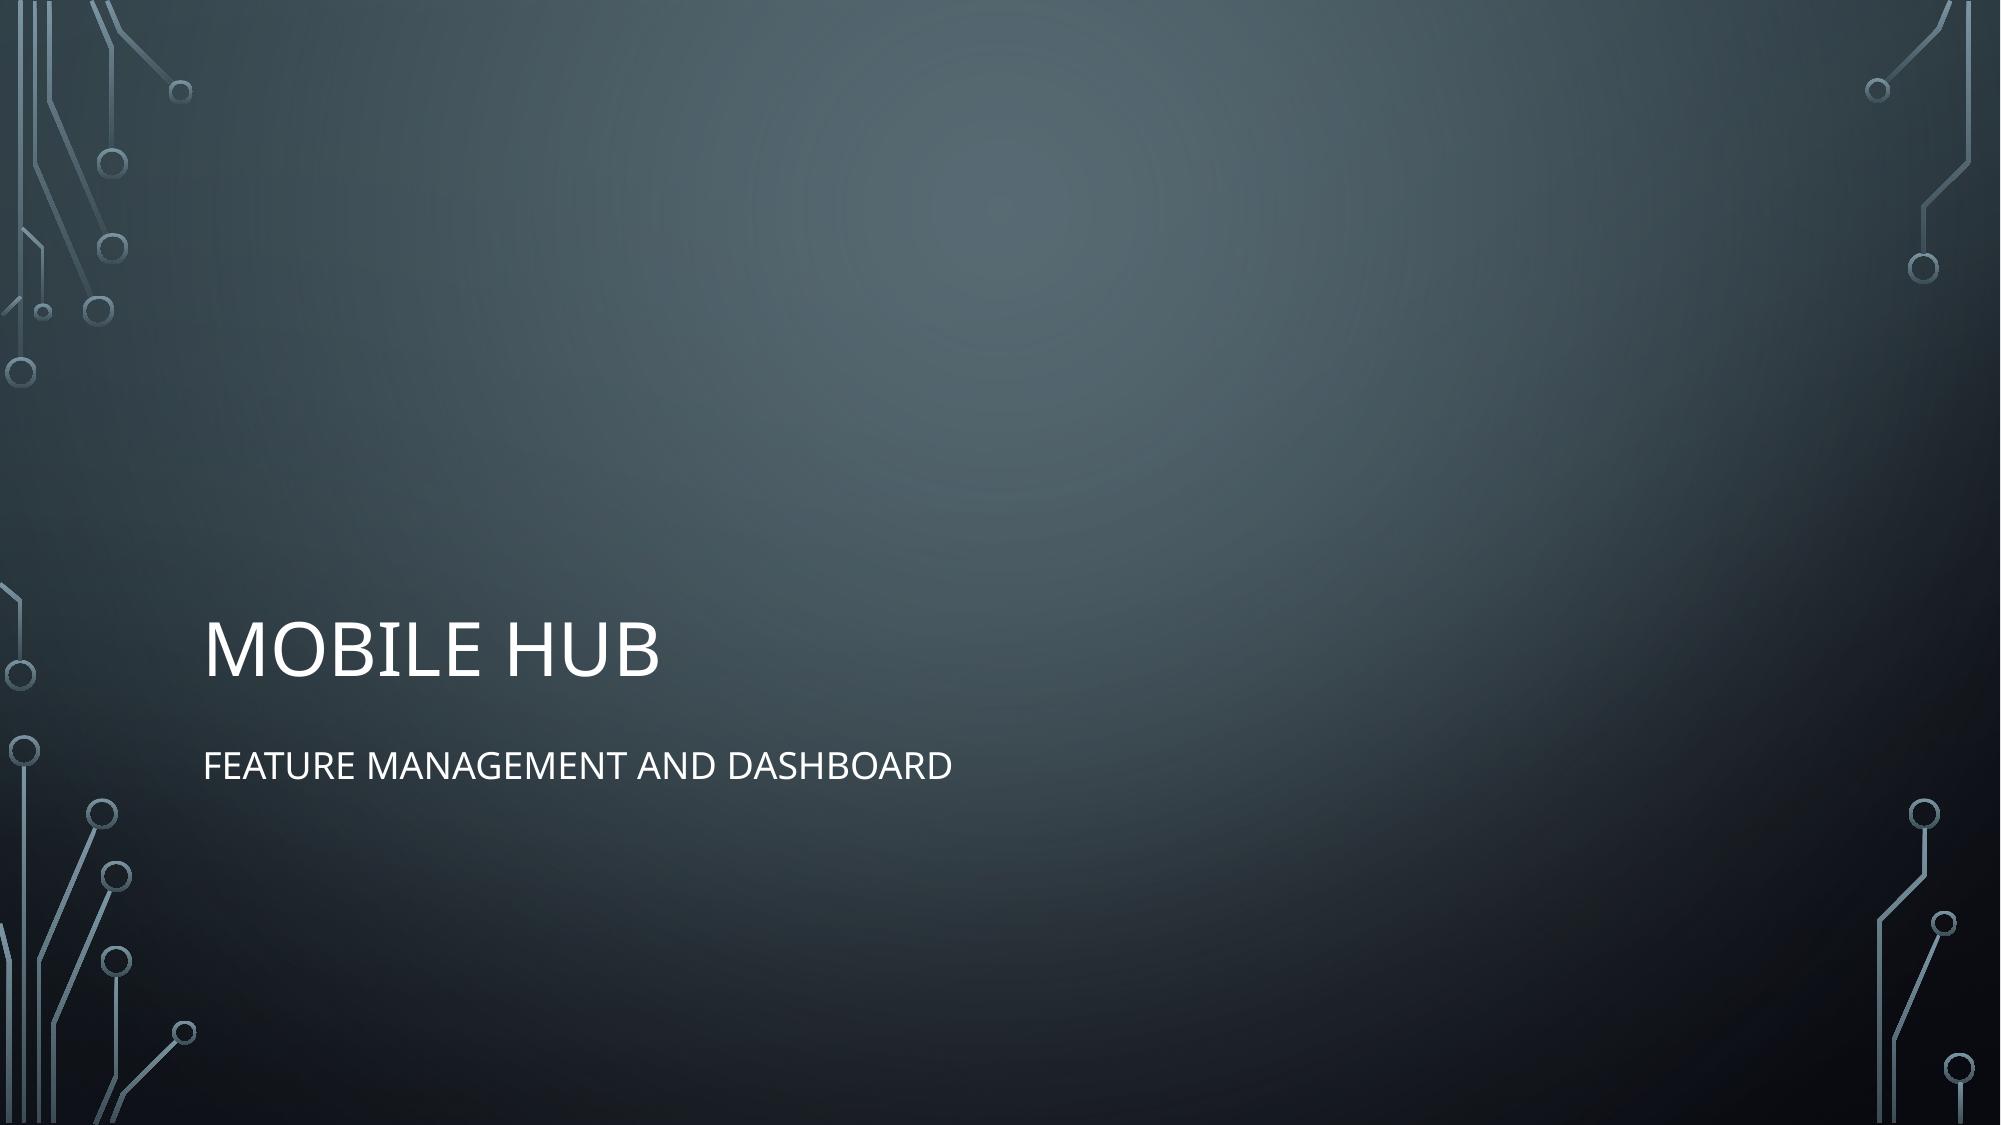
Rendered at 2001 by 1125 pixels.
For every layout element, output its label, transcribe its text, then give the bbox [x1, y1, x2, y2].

list Feature management and dashboard [187, 725, 1813, 952]
title Mobile hub [187, 232, 1813, 701]
